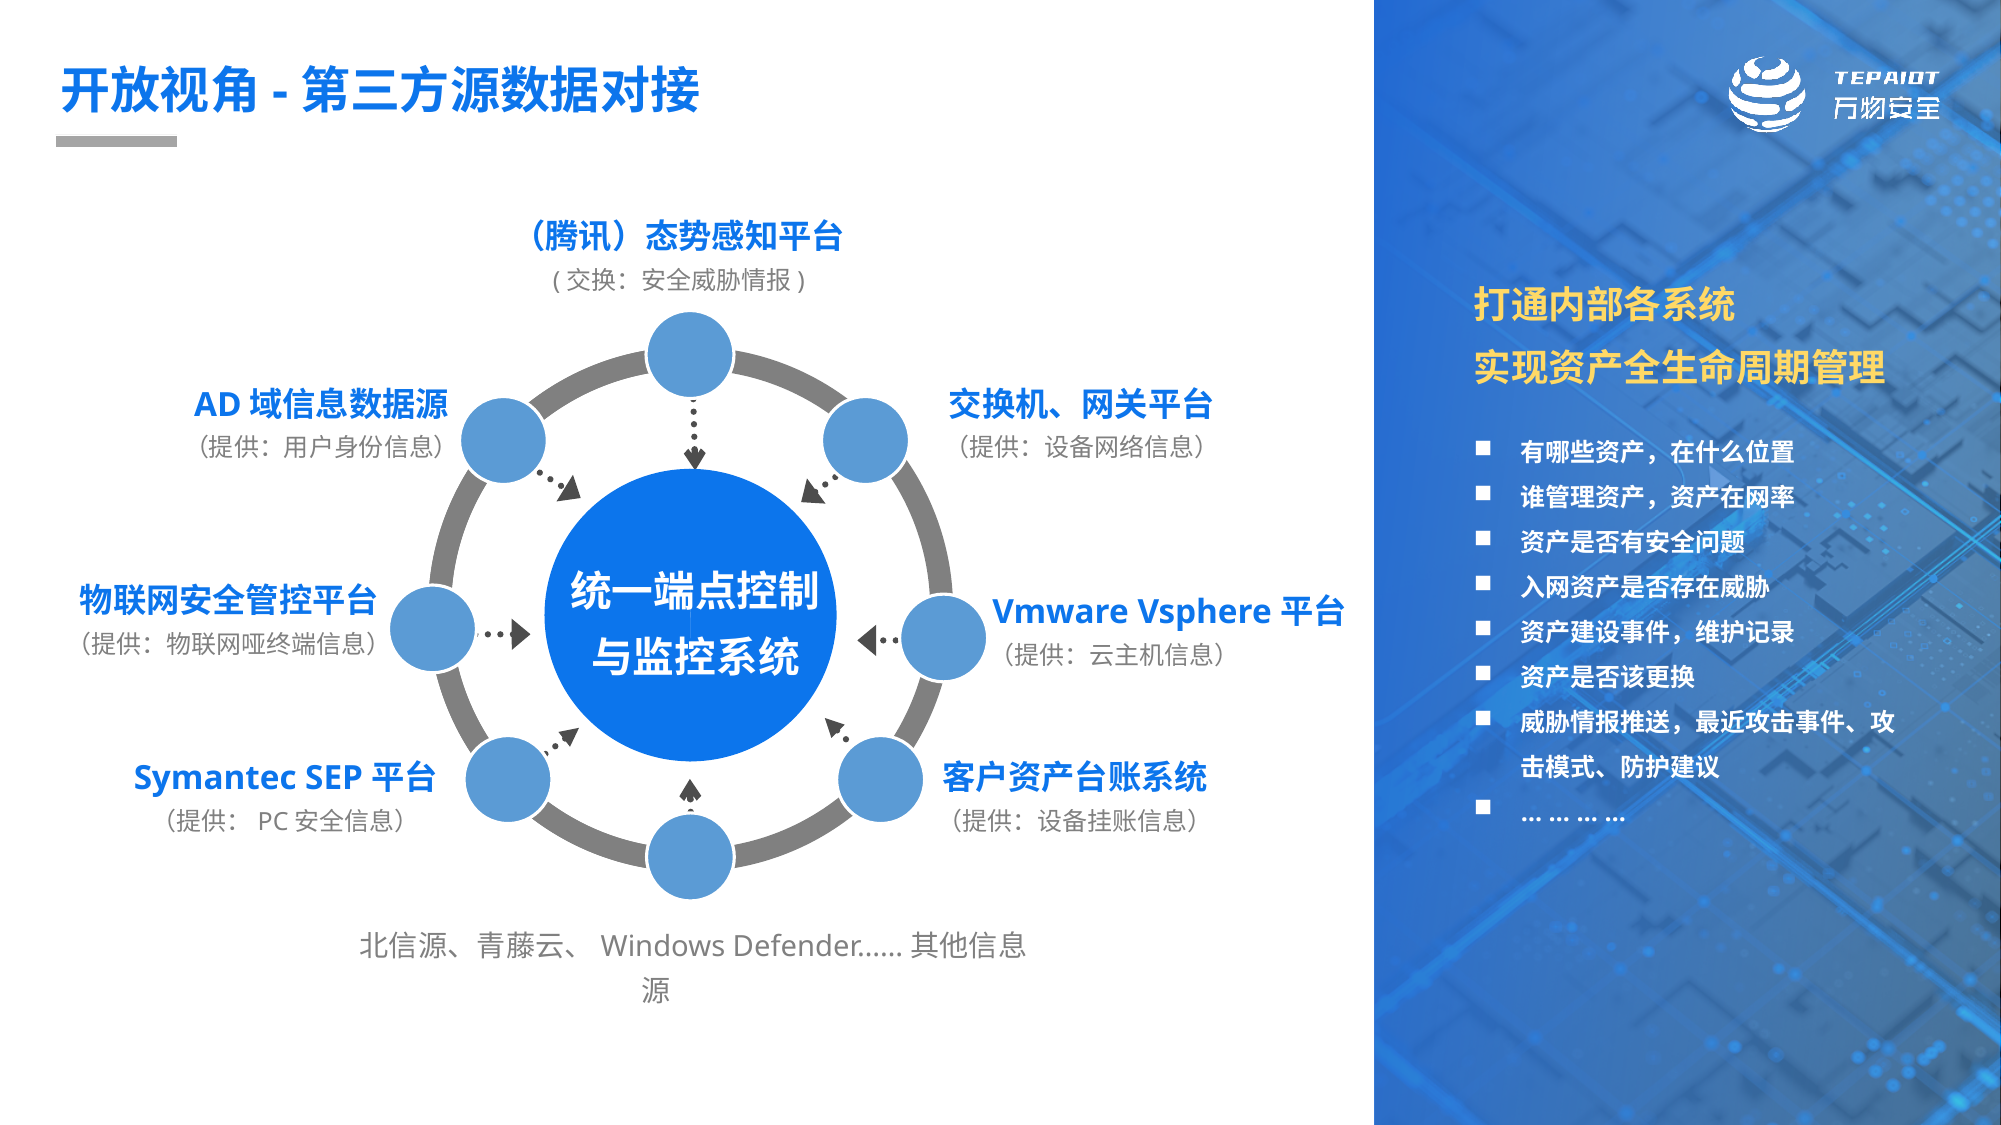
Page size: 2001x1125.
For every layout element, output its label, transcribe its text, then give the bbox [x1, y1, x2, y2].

text_box 开放视角-第三方源数据对接 [45, 51, 1102, 126]
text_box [0, 196, 1374, 966]
text_box [54, 133, 179, 149]
picture [1374, 0, 2001, 1125]
